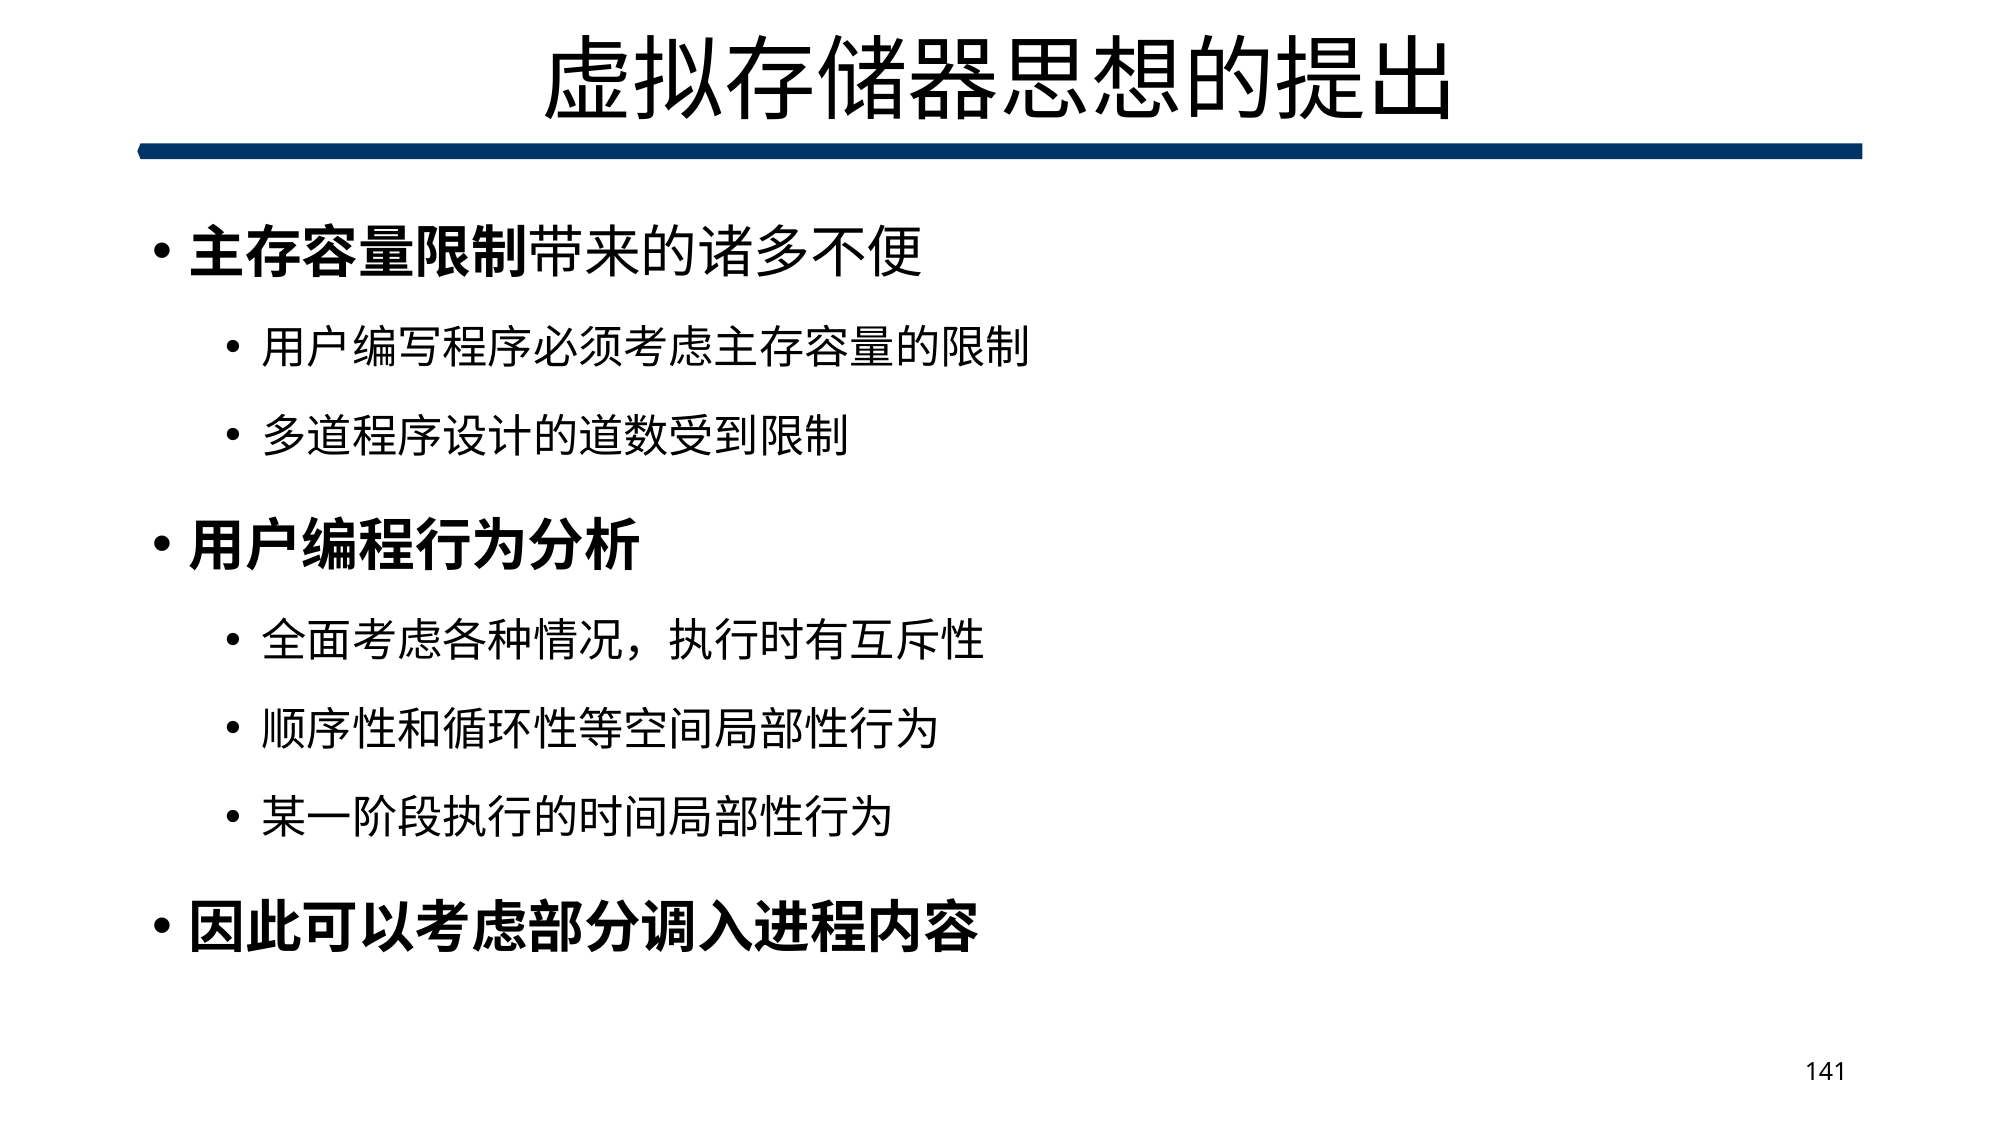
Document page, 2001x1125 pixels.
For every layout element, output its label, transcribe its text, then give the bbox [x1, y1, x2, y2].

slide_number 141 [1412, 1042, 1863, 1103]
title 虚拟存储器思想的提出 [137, 20, 1863, 145]
list 主存容量限制带来的诸多不便 用户编写程序必须考虑主存容量的限制 多道程序设计的道数受到限制 用户编程行为分析 全面考虑各种情况，执行时有互斥性 顺序性和循环性等空间局部性行为 某一阶段执行的时间局部性行为 因此可以考虑部分调入进程内容 [137, 174, 1863, 975]
